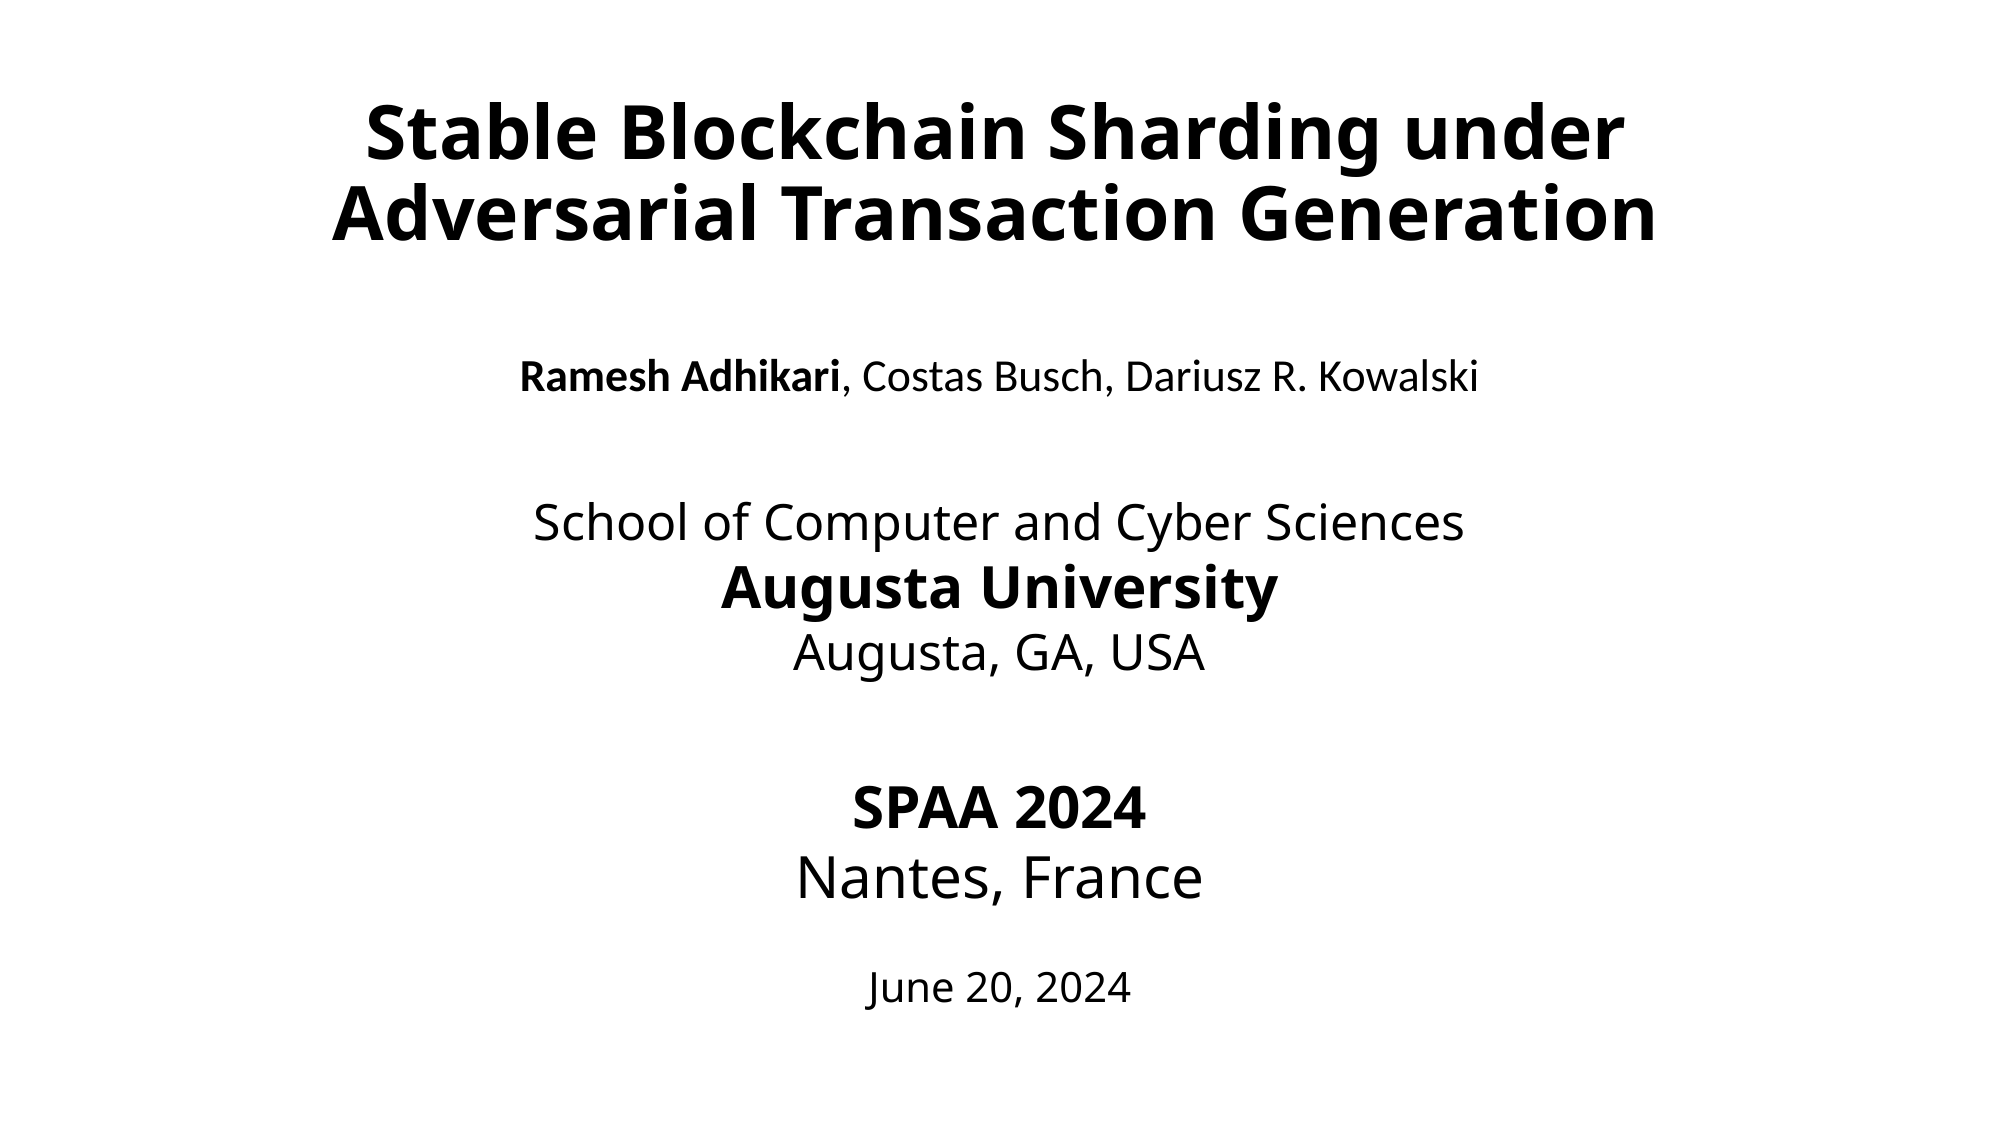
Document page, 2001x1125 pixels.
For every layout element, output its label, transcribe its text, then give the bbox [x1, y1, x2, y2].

title Stable Blockchain Sharding under Adversarial Transaction Generation [173, 123, 1820, 329]
text_box Ramesh Adhikari, Costas Busch, Dariusz R. Kowalski School of Computer and Cyber Sciences Augusta University Augusta, GA, USA SPAA 2024 Nantes, France June 20, 2024 [278, 338, 1722, 1125]
